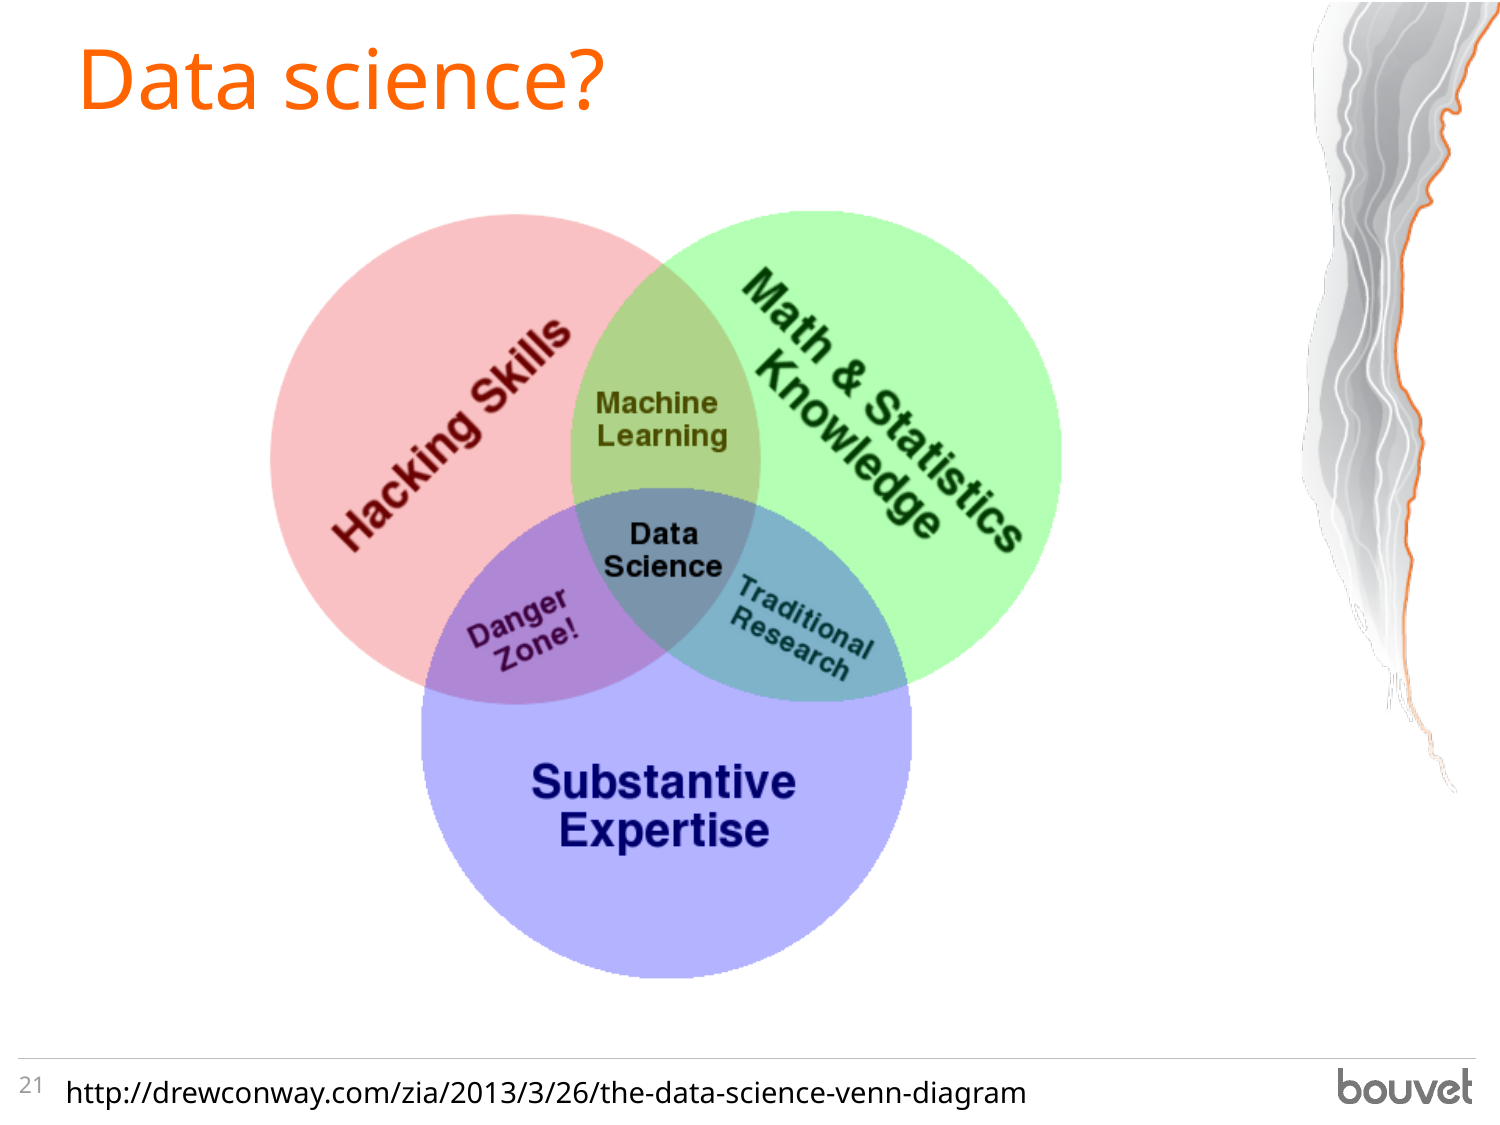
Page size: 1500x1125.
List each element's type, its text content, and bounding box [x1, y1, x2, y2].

picture [1338, 1068, 1472, 1104]
slide_number 21 [18, 1070, 50, 1101]
text_box http://drewconway.com/zia/2013/3/26/the-data-science-venn-diagram [50, 1067, 1076, 1117]
picture [1257, 2, 1500, 889]
picture [253, 207, 1076, 993]
title Data science? [76, 42, 1306, 220]
